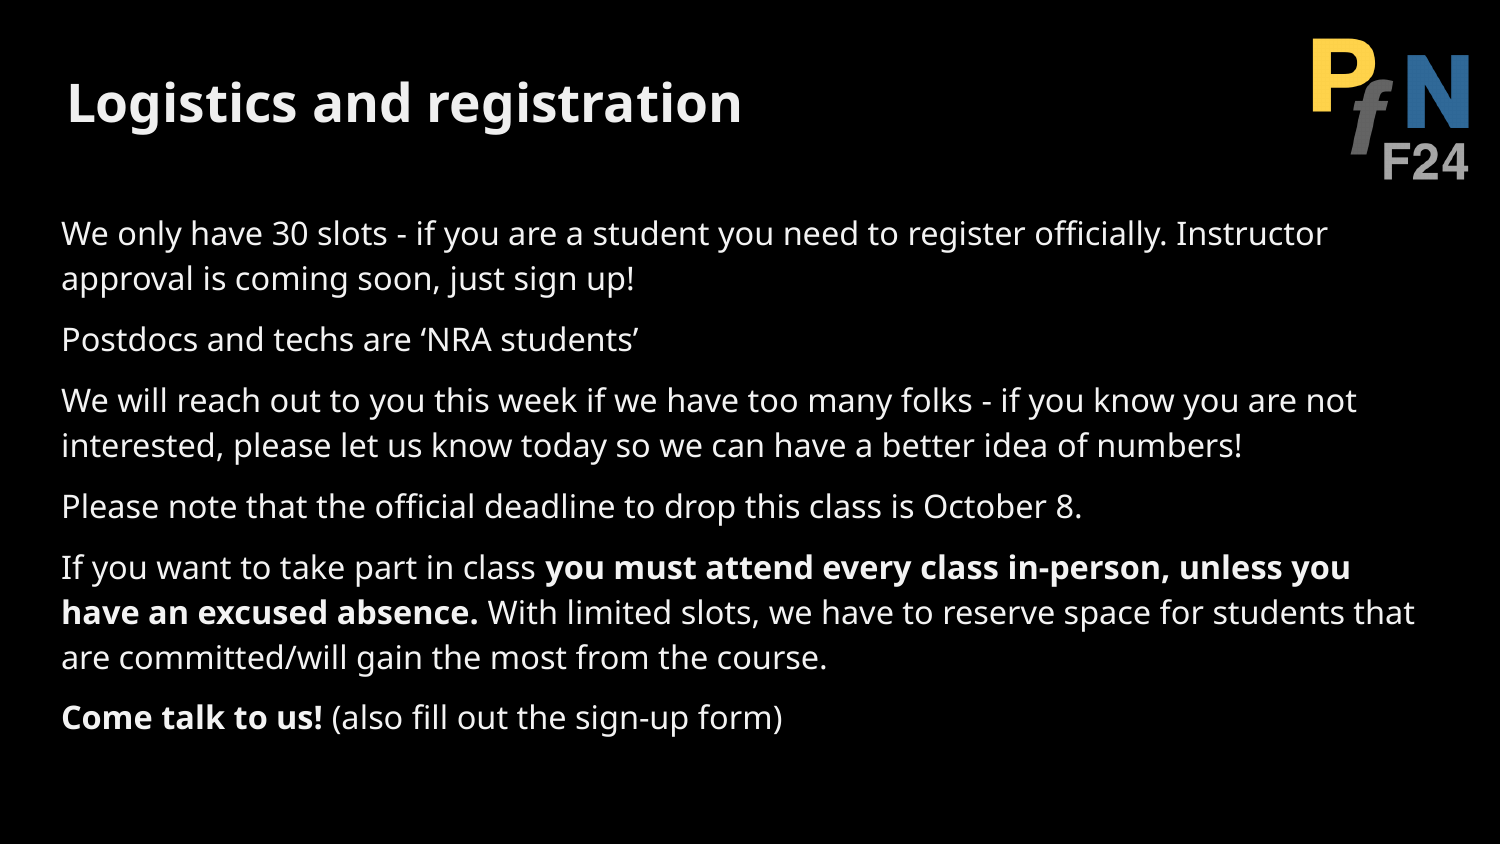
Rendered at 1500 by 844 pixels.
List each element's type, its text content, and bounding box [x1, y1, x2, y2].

picture [1278, 0, 1500, 222]
title Logistics and registration [51, 53, 1449, 148]
list We only have 30 slots - if you are a student you need to register officially. Instructor approval is coming soon, just sign up! Postdocs and techs are ‘NRA students’ We will reach out to you this week if we have too many folks - if you know you are not interested, please let us know today so we can have a better idea of numbers! Please note that the official deadline to drop this class is October 8. If you want to take part in class you must attend every class in-person, unless you have an excused absence. With limited slots, we have to reserve space for students that are committed/will gain the most from the course. Come talk to us! (also fill out the sign-up form) [46, 192, 1444, 753]
